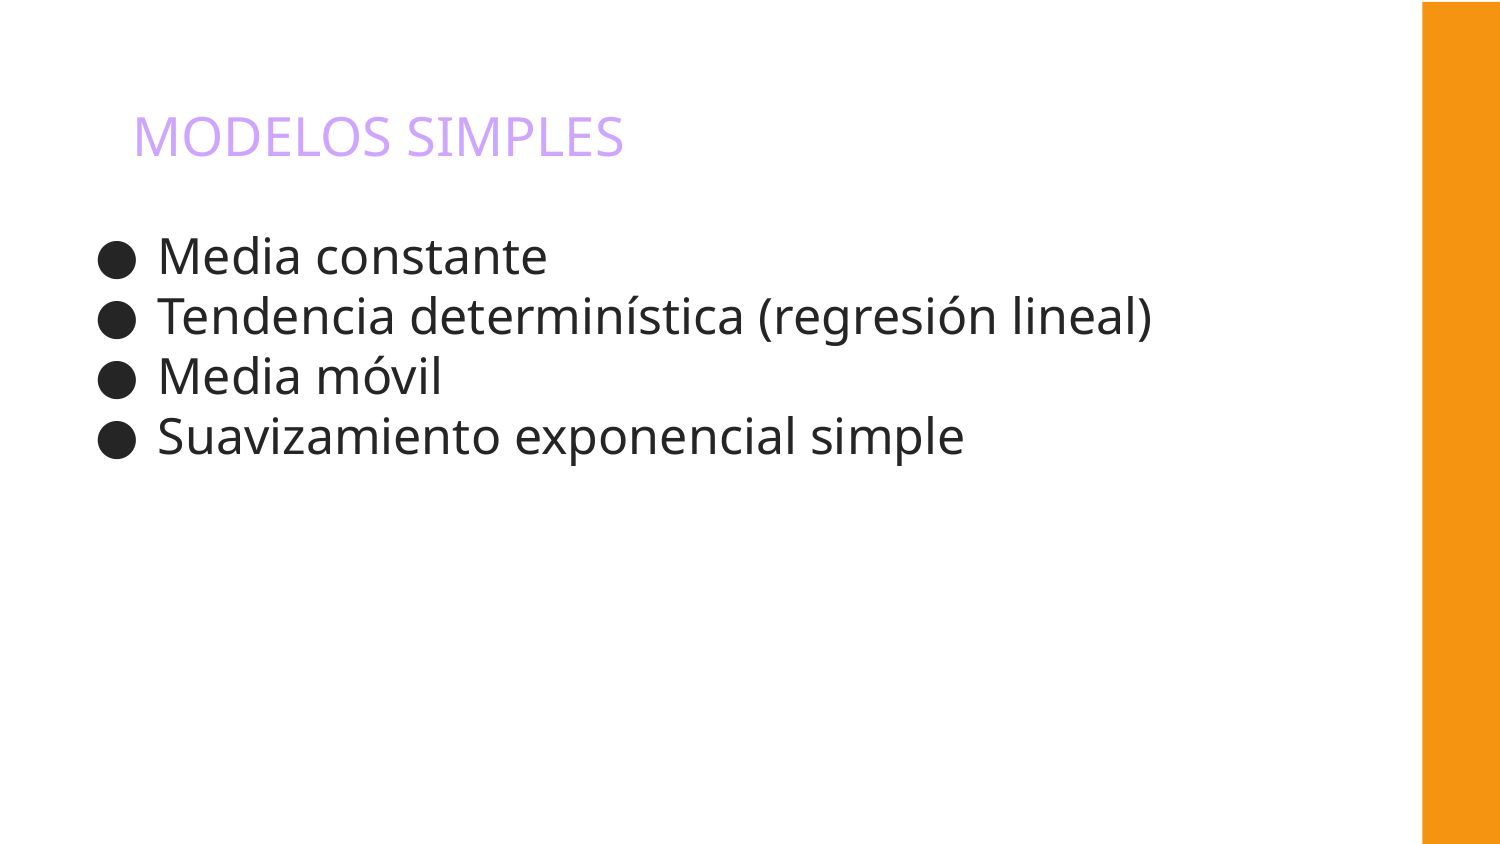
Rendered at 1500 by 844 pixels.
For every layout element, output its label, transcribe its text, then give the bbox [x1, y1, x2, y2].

text_box [1422, 1, 1500, 844]
title MODELOS SIMPLES [116, 87, 1064, 174]
text_box Media constante Tendencia determinística (regresión lineal) Media móvil Suavizamiento exponencial simple [67, 209, 1282, 480]
